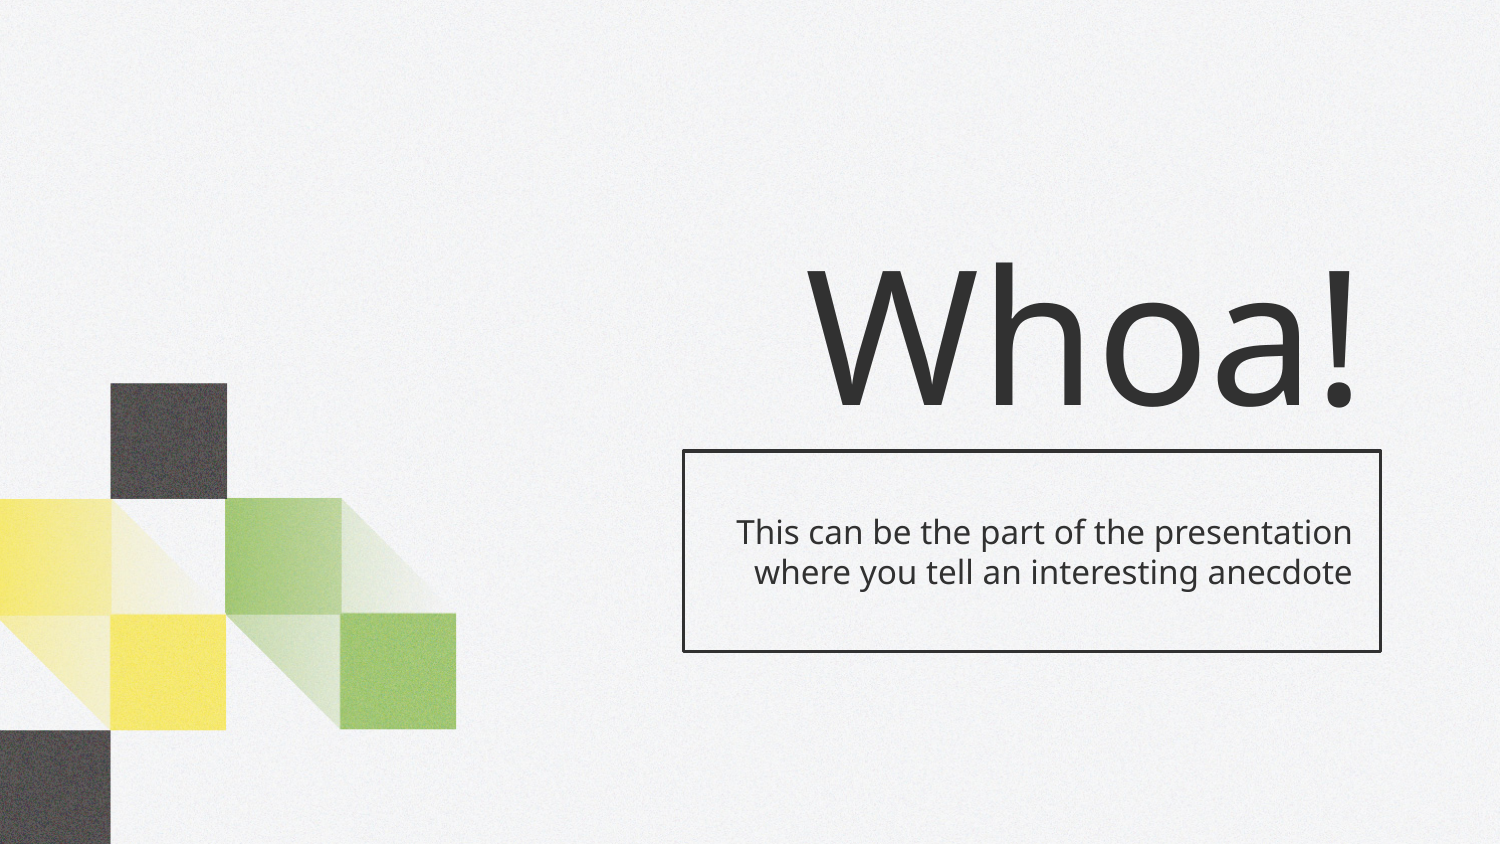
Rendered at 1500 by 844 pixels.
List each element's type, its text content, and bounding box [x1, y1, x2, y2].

picture [0, 0, 1500, 844]
title Whoa! [683, 209, 1381, 449]
subtitle This can be the part of the presentation where you tell an interesting anecdote [682, 449, 1382, 653]
